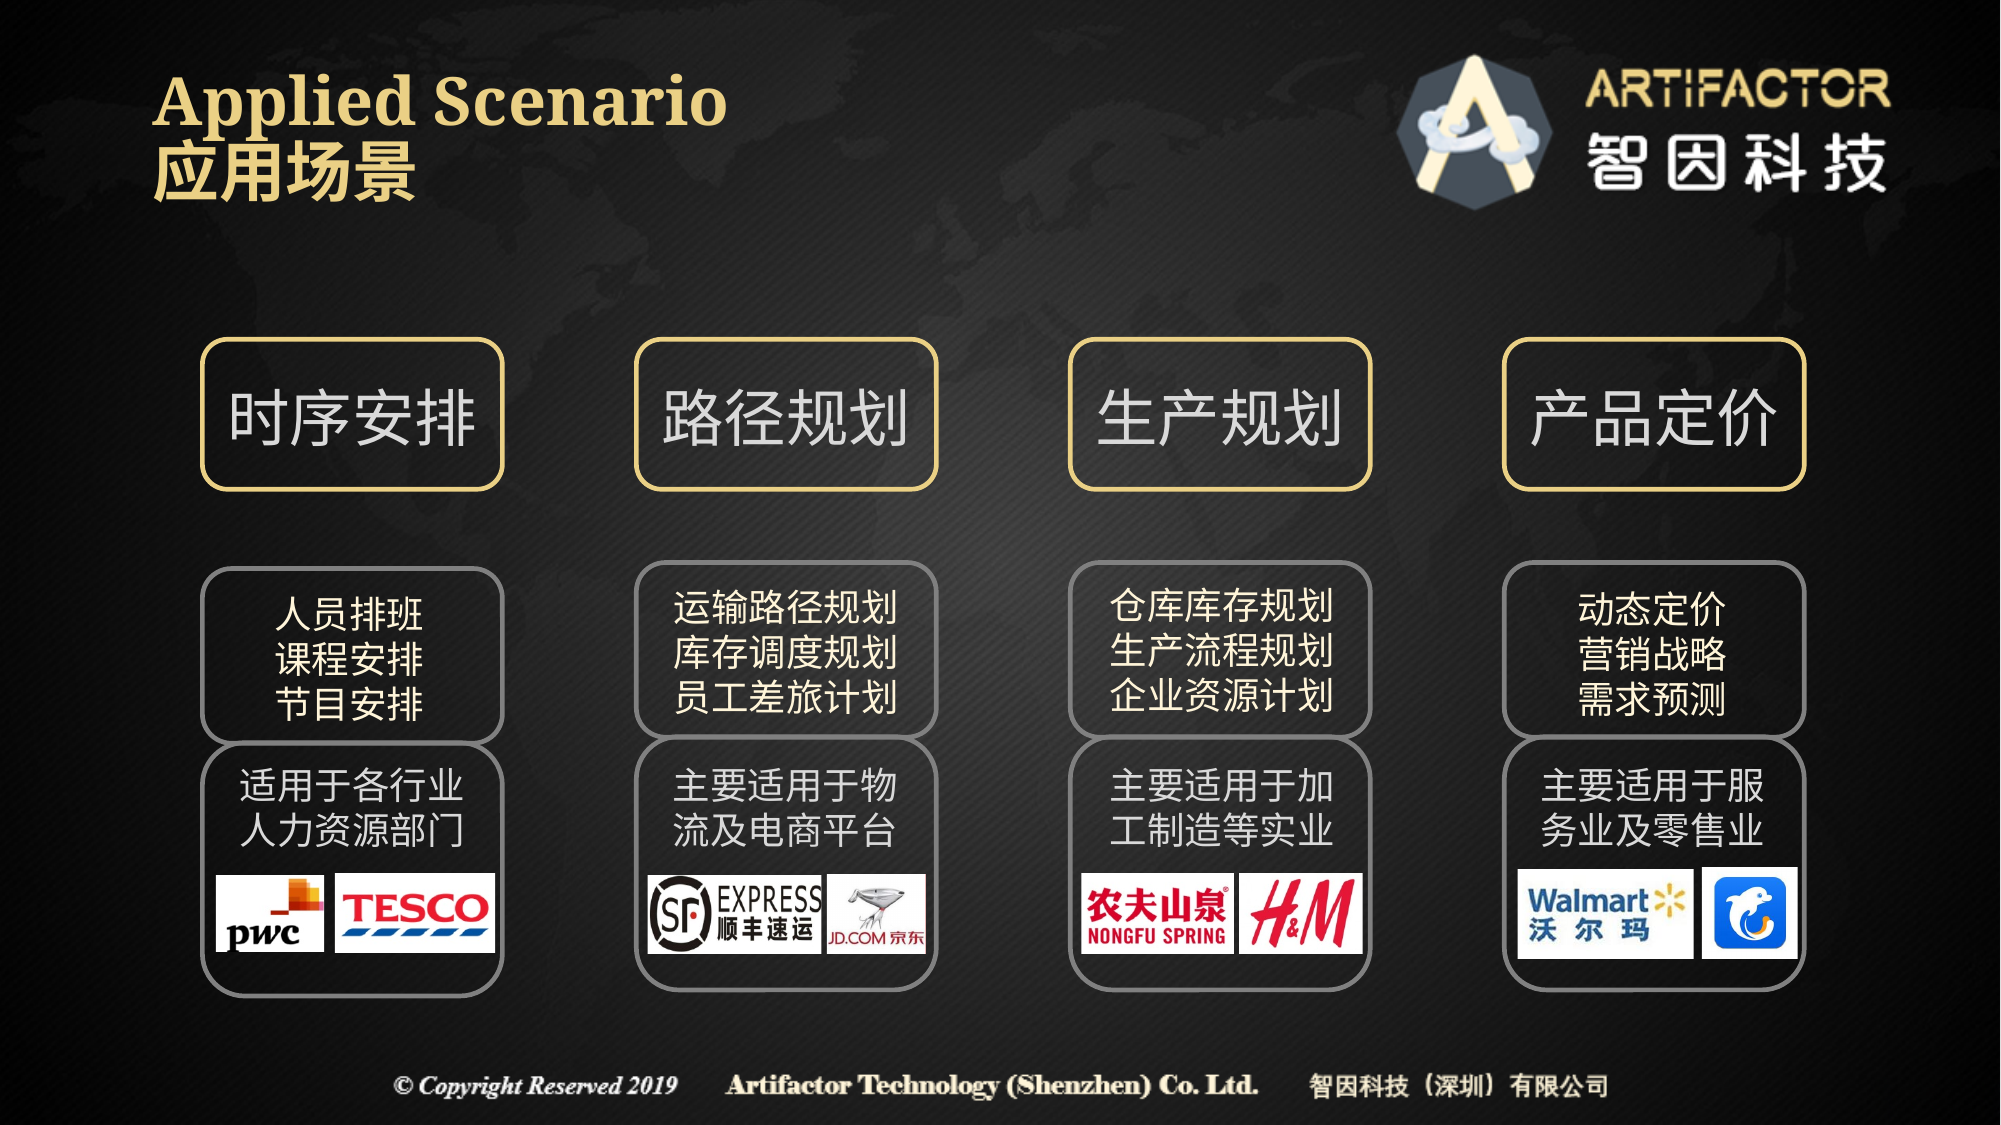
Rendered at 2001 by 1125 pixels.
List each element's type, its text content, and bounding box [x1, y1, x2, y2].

text_box 动态定价 营销战略 需求预测 [1562, 578, 1747, 728]
text_box [635, 338, 938, 491]
picture [0, 0, 2001, 1125]
text_box [201, 338, 504, 491]
text_box [635, 735, 938, 991]
text_box 人员排班 课程安排 节目安排 [259, 584, 446, 734]
text_box 主要适用于加工制造等实业 [1094, 754, 1353, 900]
text_box [1069, 338, 1372, 491]
text_box [1069, 735, 1372, 991]
text_box 产品定价 [1504, 372, 1805, 462]
text_box [635, 561, 938, 738]
text_box 适用于各行业 人力资源部门 [225, 754, 480, 900]
text_box 主要适用于物流及电商平台 [657, 754, 916, 900]
text_box 运输路径规划库存调度规划员工差旅计划 [659, 576, 917, 727]
text_box 仓库库存规划 生产流程规划企业资源计划 [1094, 574, 1353, 725]
text_box 时序安排 [202, 371, 503, 462]
text_box [1503, 735, 1806, 991]
text_box 路径规划 [636, 371, 937, 462]
text_box 生产规划 [1070, 371, 1371, 462]
text_box 主要适用于服务业及零售业 [1525, 754, 1783, 900]
text_box [201, 741, 504, 998]
text_box [1503, 561, 1806, 738]
text_box [201, 567, 504, 744]
text_box [1069, 561, 1372, 738]
title Applied Scenario 应用场景 [137, 42, 1863, 236]
text_box [1503, 338, 1806, 491]
